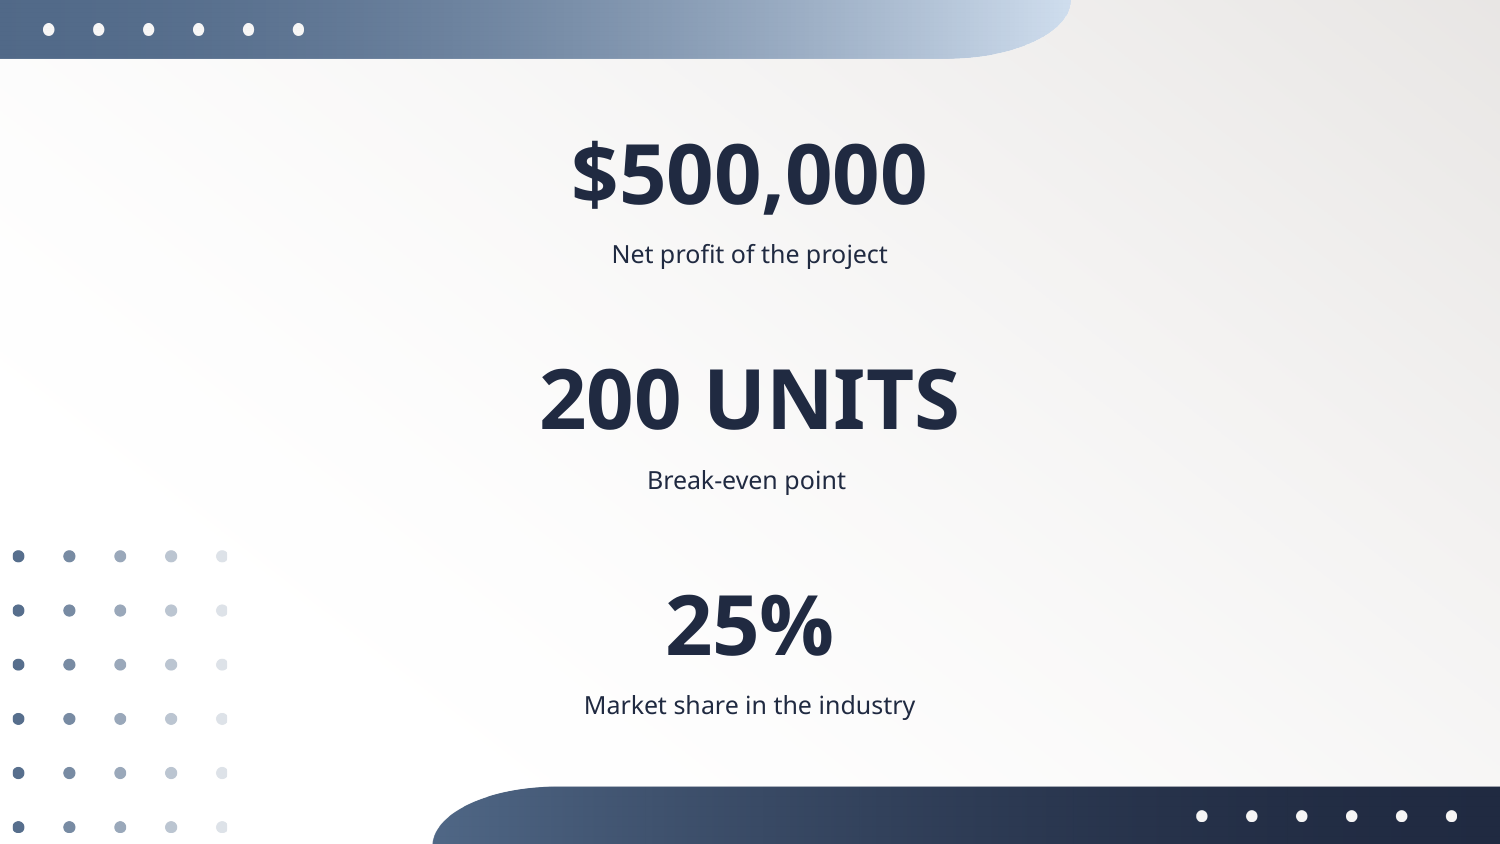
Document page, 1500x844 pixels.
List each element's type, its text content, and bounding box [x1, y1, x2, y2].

subtitle Market share in the industry [508, 674, 992, 734]
picture [0, 0, 1500, 844]
title 25% [508, 561, 992, 674]
title $500,000 [508, 109, 992, 223]
subtitle Break-even point [508, 462, 992, 508]
subtitle Net profit of the project [508, 223, 992, 283]
picture [433, 787, 1500, 844]
title 200 UNITS [508, 335, 992, 462]
